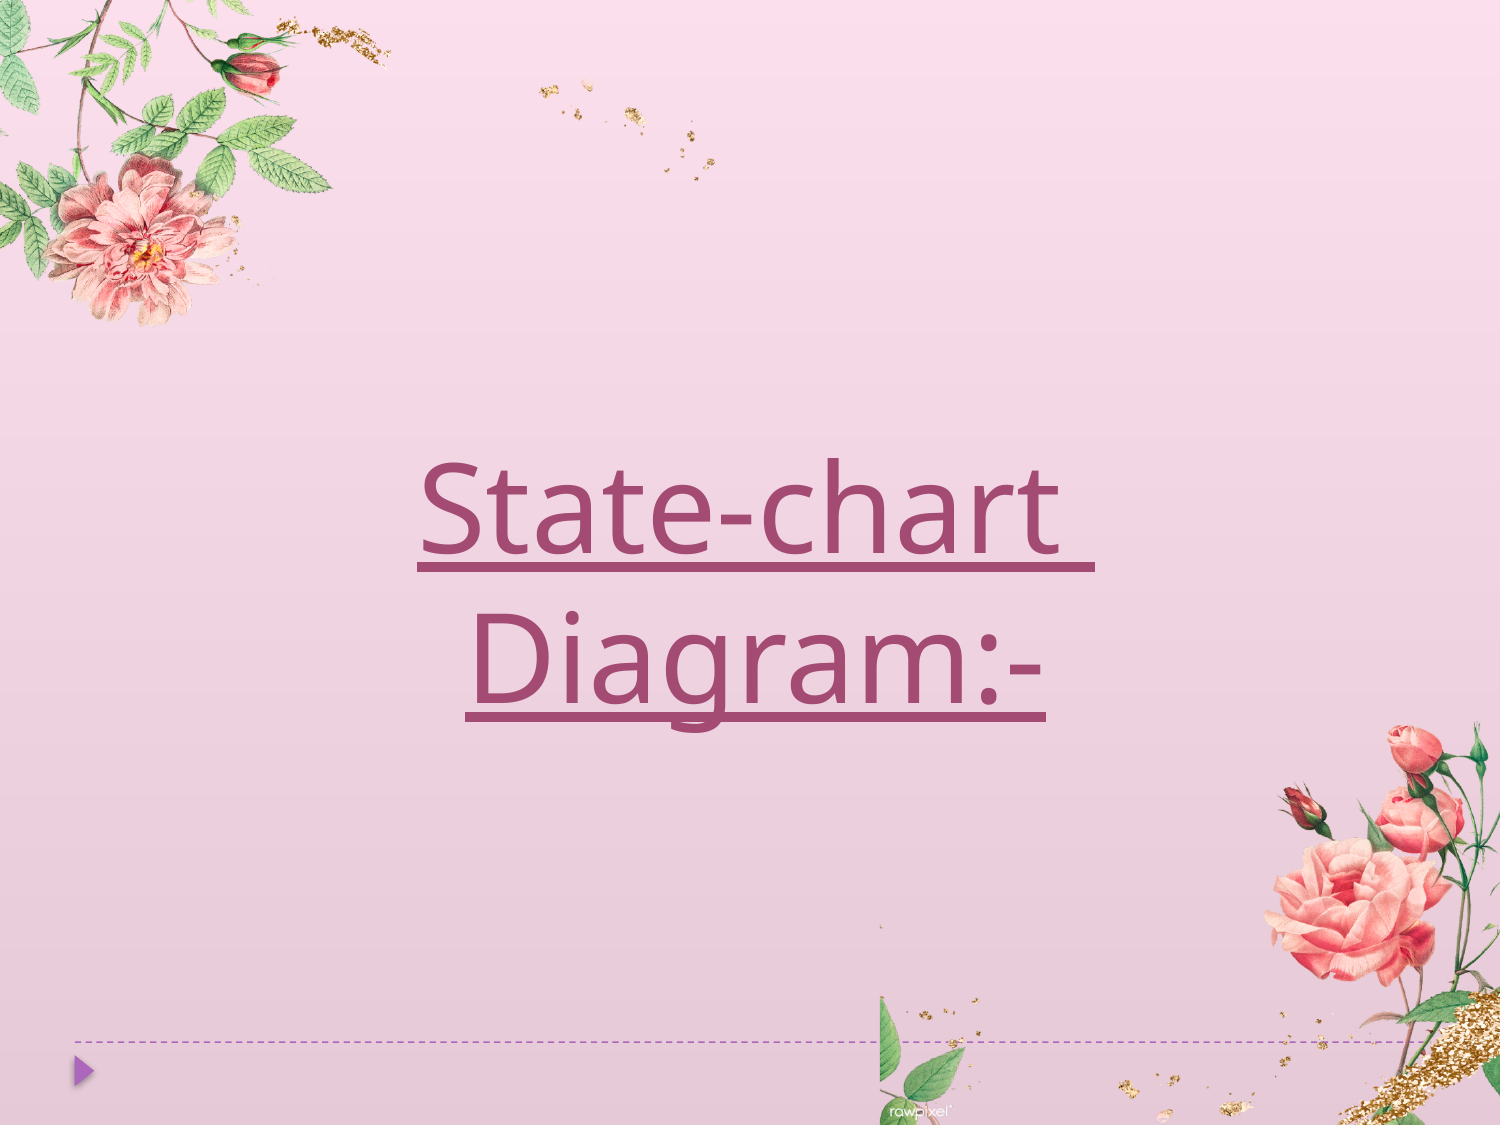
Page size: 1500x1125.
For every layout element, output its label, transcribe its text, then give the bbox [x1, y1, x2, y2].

text_box State-chart Diagram:- [159, 420, 1353, 736]
picture [0, 0, 715, 374]
picture [879, 715, 1500, 1125]
